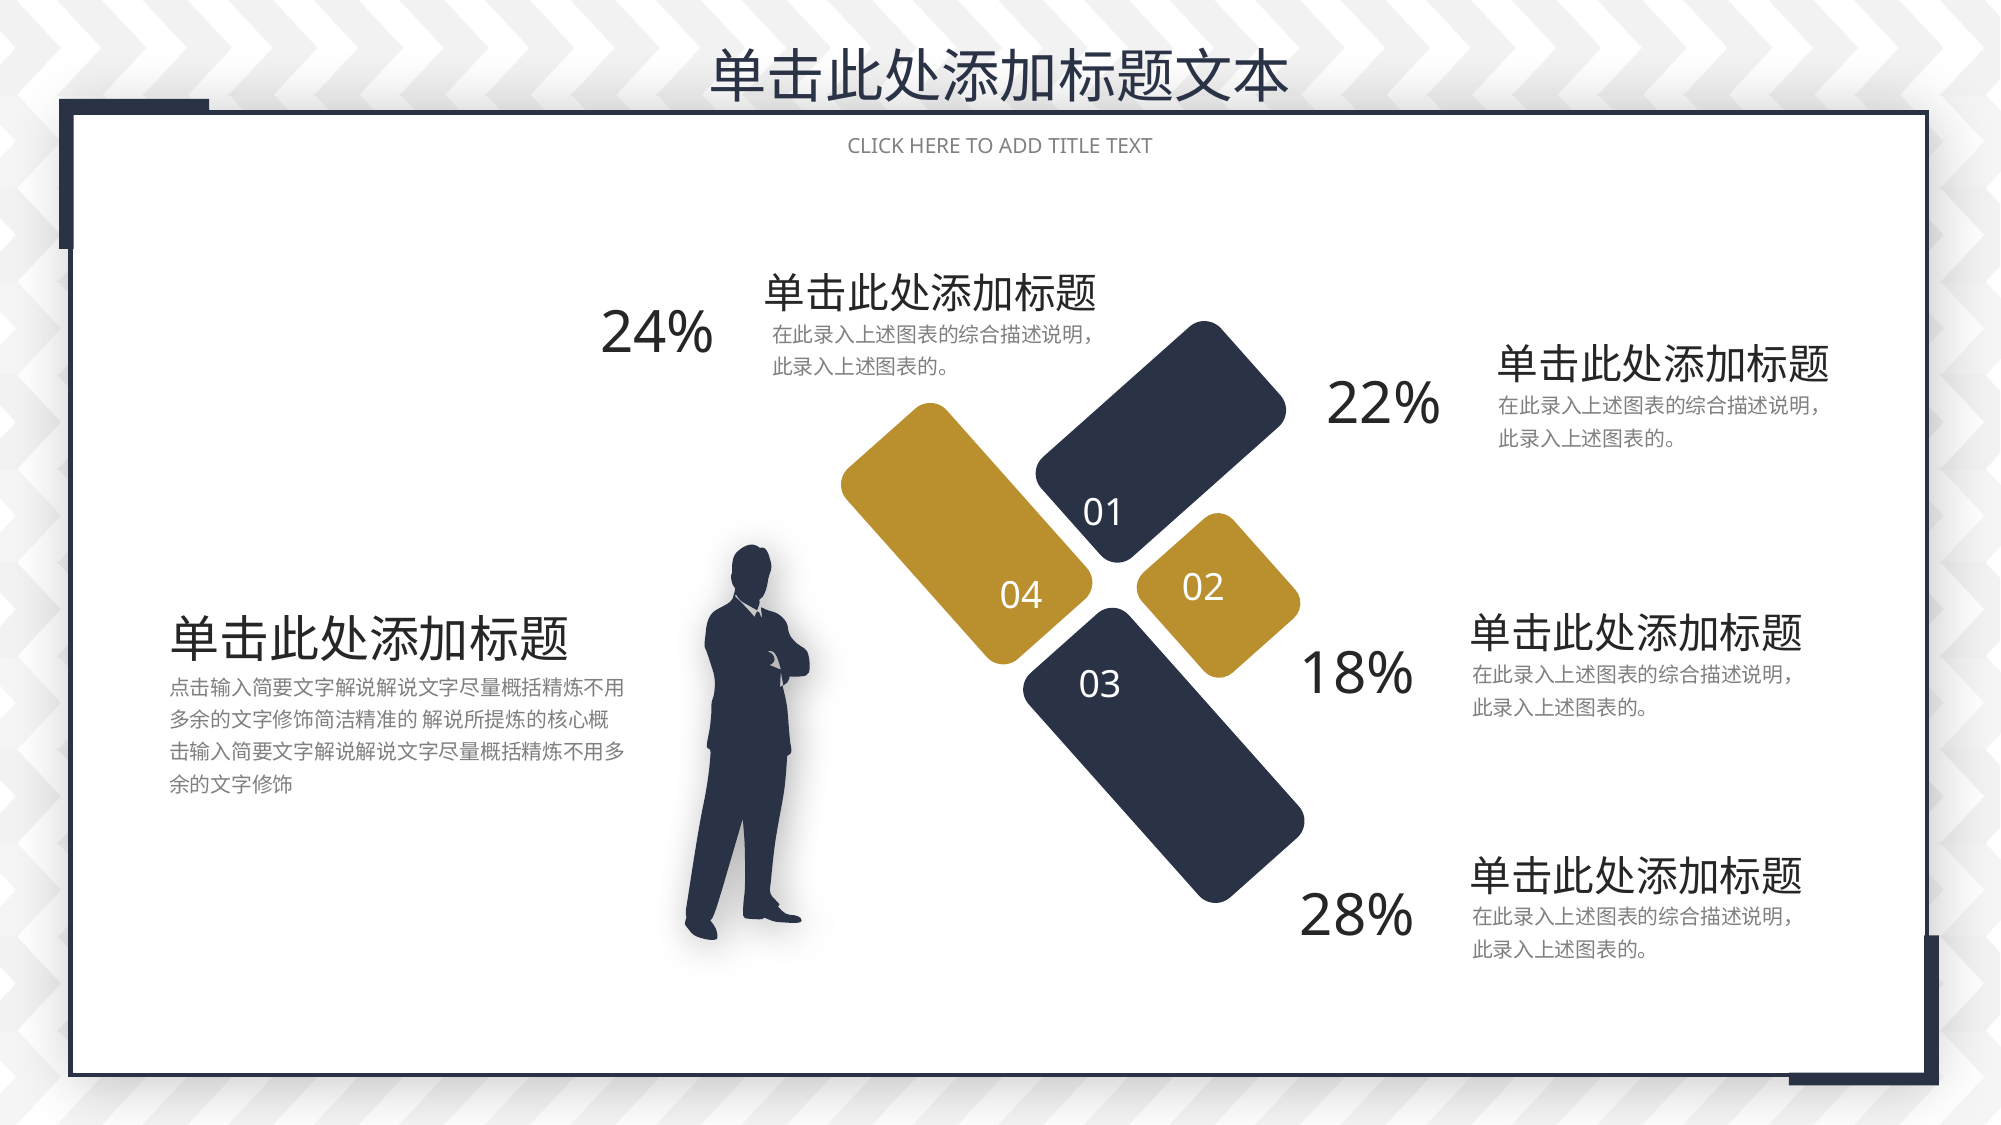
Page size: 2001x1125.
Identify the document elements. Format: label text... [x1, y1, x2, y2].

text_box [609, 18, 1391, 163]
text_box [684, 544, 810, 940]
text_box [581, 251, 1100, 377]
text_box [1308, 323, 1832, 449]
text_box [1281, 834, 1805, 960]
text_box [899, 374, 1282, 906]
text_box 单击此处添加标题 点击输入简要文字解说解说文字尽量概括精炼不用多余的文字修饰简洁精准的 解说所提炼的核心概击输入简要文字解说解说文字尽量概括精炼不用多余的文字修饰 [154, 581, 642, 806]
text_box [1281, 592, 1805, 718]
